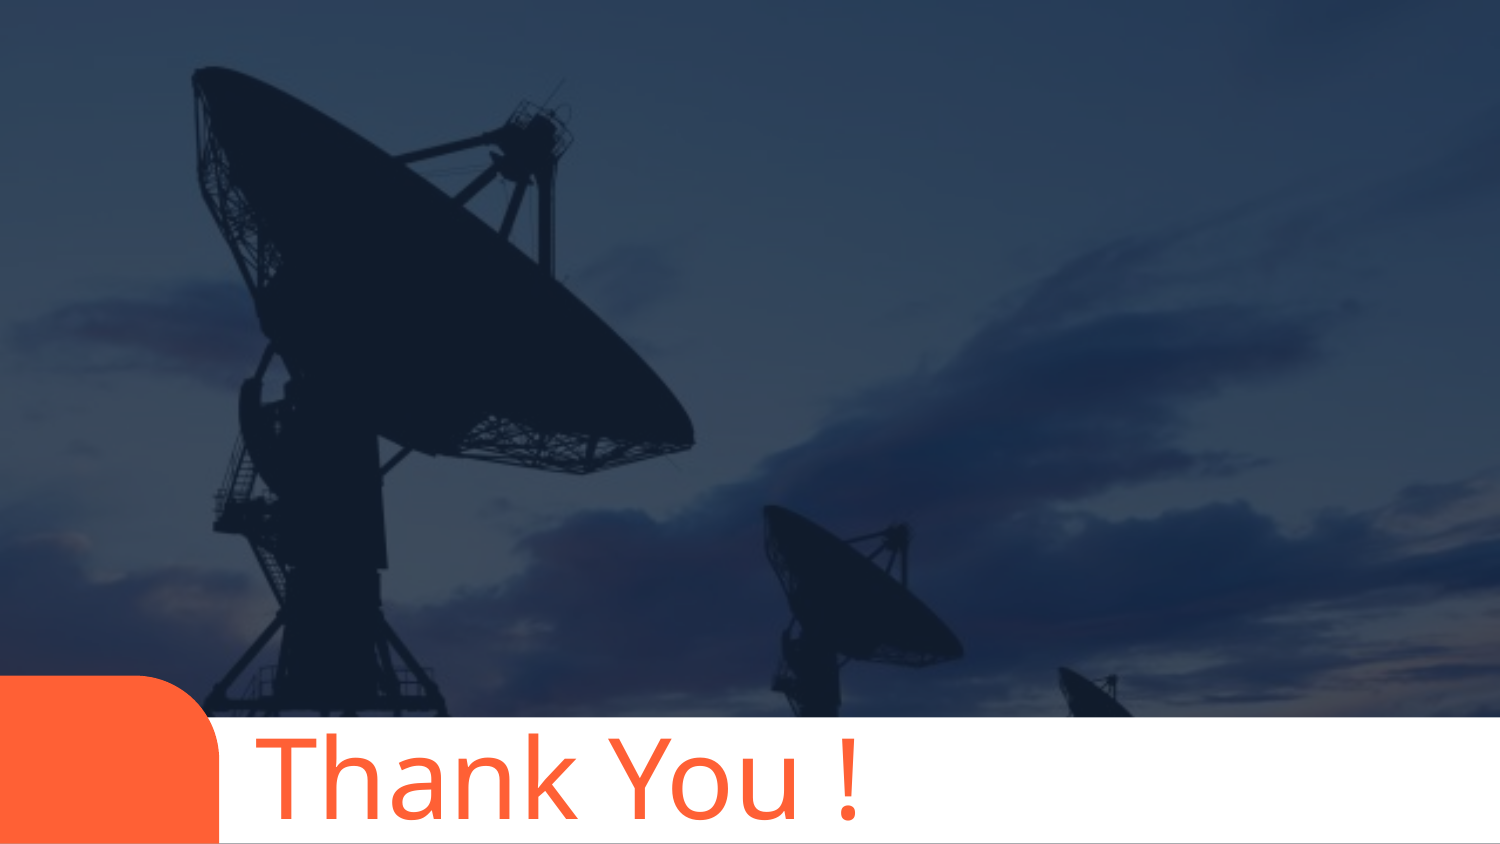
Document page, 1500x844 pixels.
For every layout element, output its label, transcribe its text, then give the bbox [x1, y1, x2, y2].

title Thank You ! [254, 723, 911, 844]
